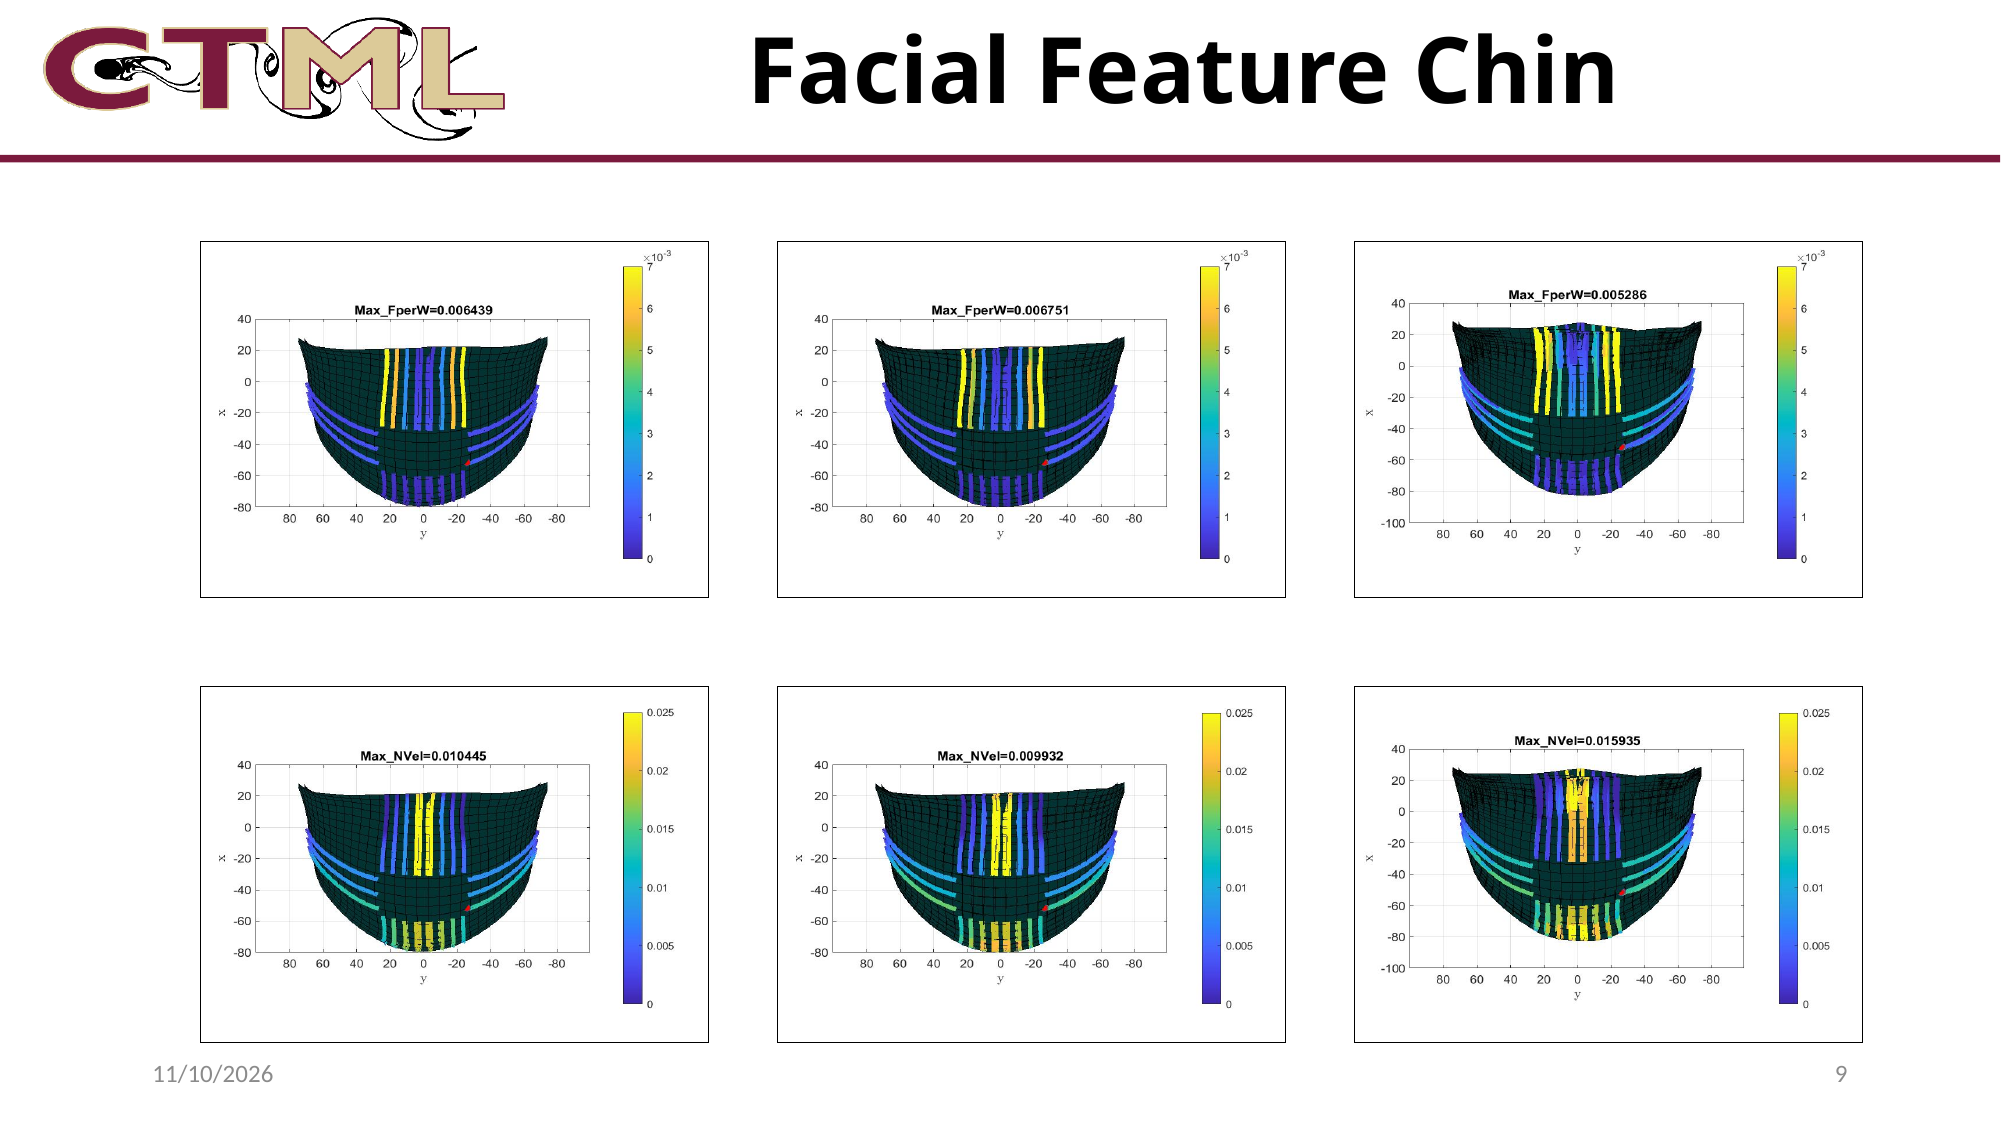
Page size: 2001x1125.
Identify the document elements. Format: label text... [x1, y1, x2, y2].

text_box Facial Feature Chin [732, 8, 1982, 141]
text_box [199, 240, 1863, 1043]
slide_number 8 [1412, 1043, 1863, 1103]
picture [33, 0, 515, 143]
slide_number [137, 1042, 588, 1103]
